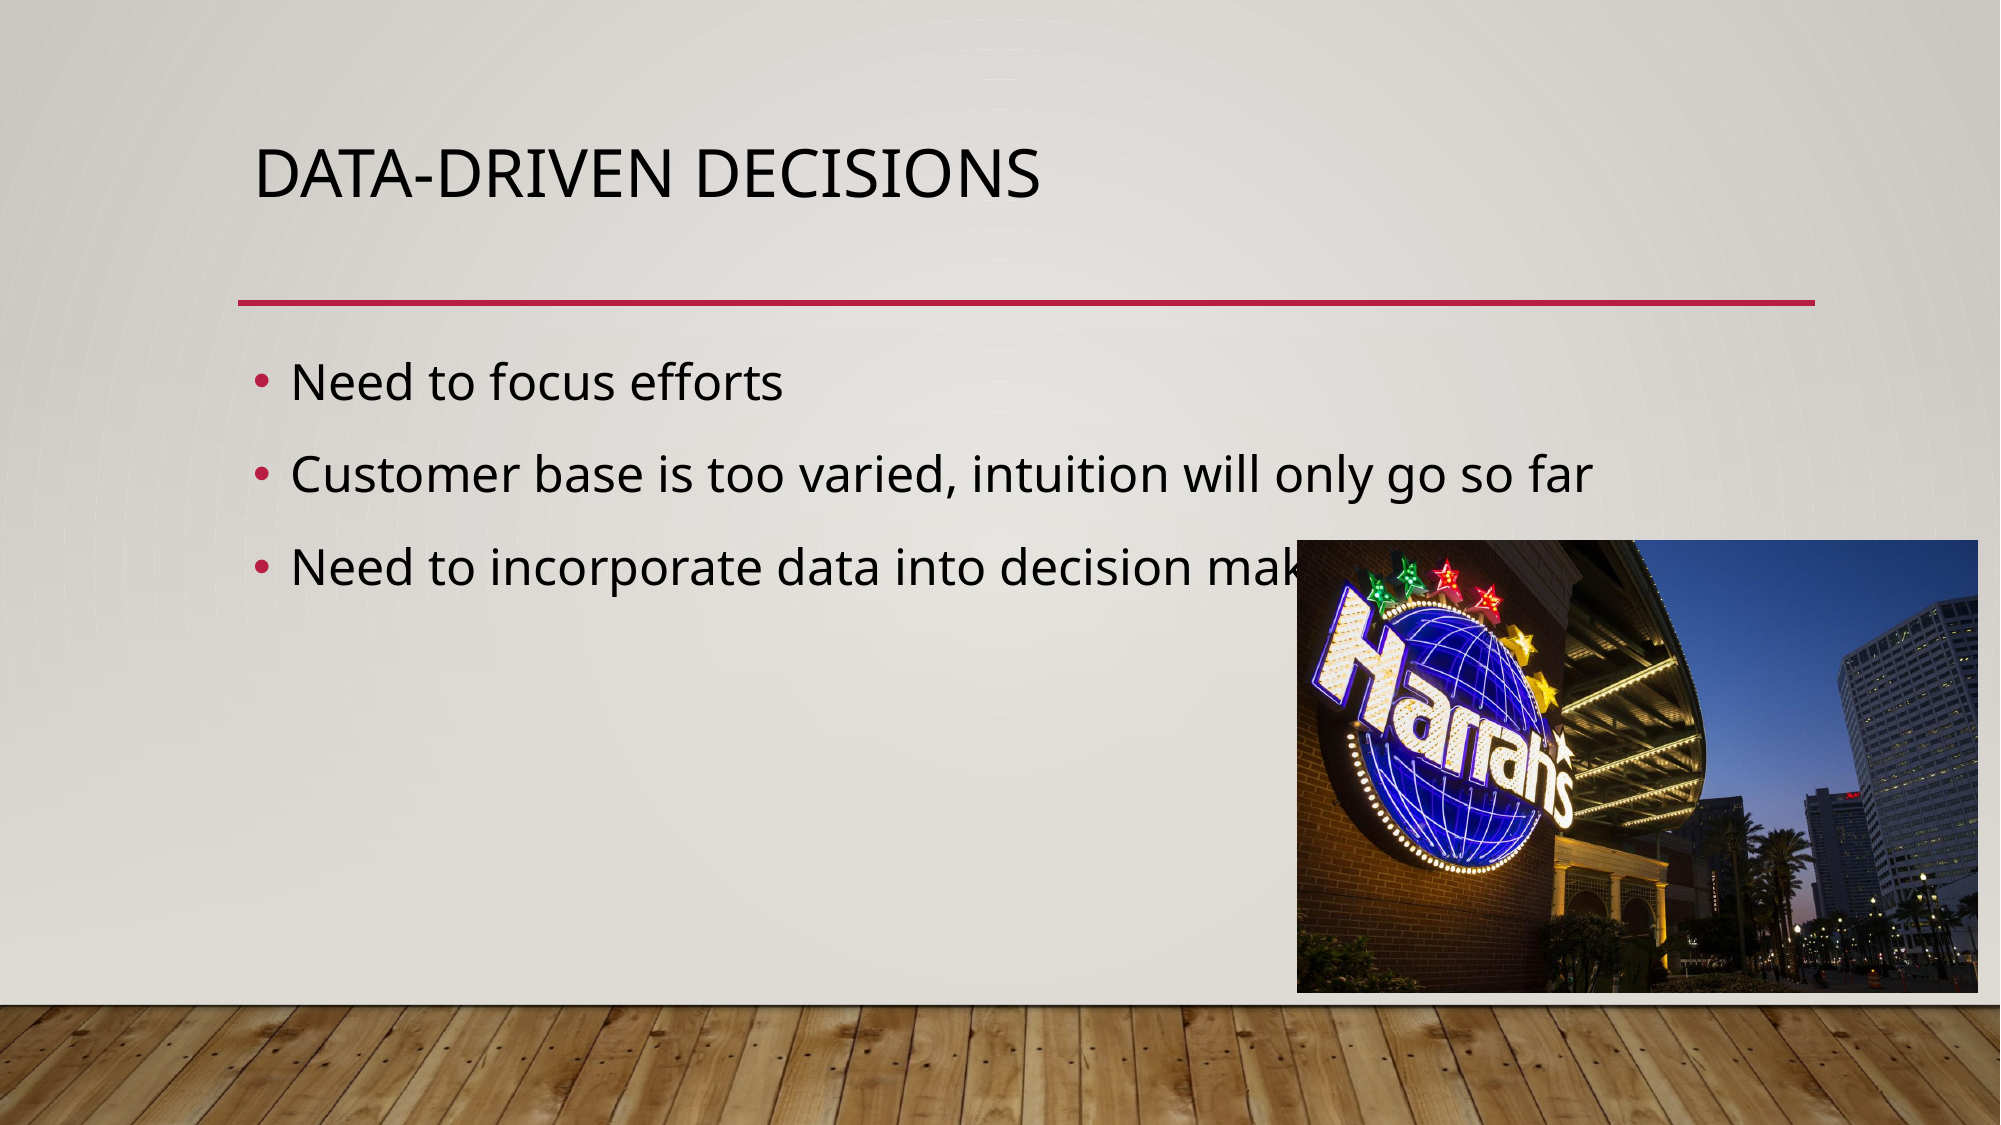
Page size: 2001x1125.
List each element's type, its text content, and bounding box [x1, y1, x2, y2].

picture [0, 1005, 2000, 1125]
picture [1297, 539, 1978, 994]
title Data-driven decisions [238, 131, 1814, 305]
list Need to focus efforts Customer base is too varied, intuition will only go so far Need to incorporate data into decision making [238, 330, 1814, 929]
